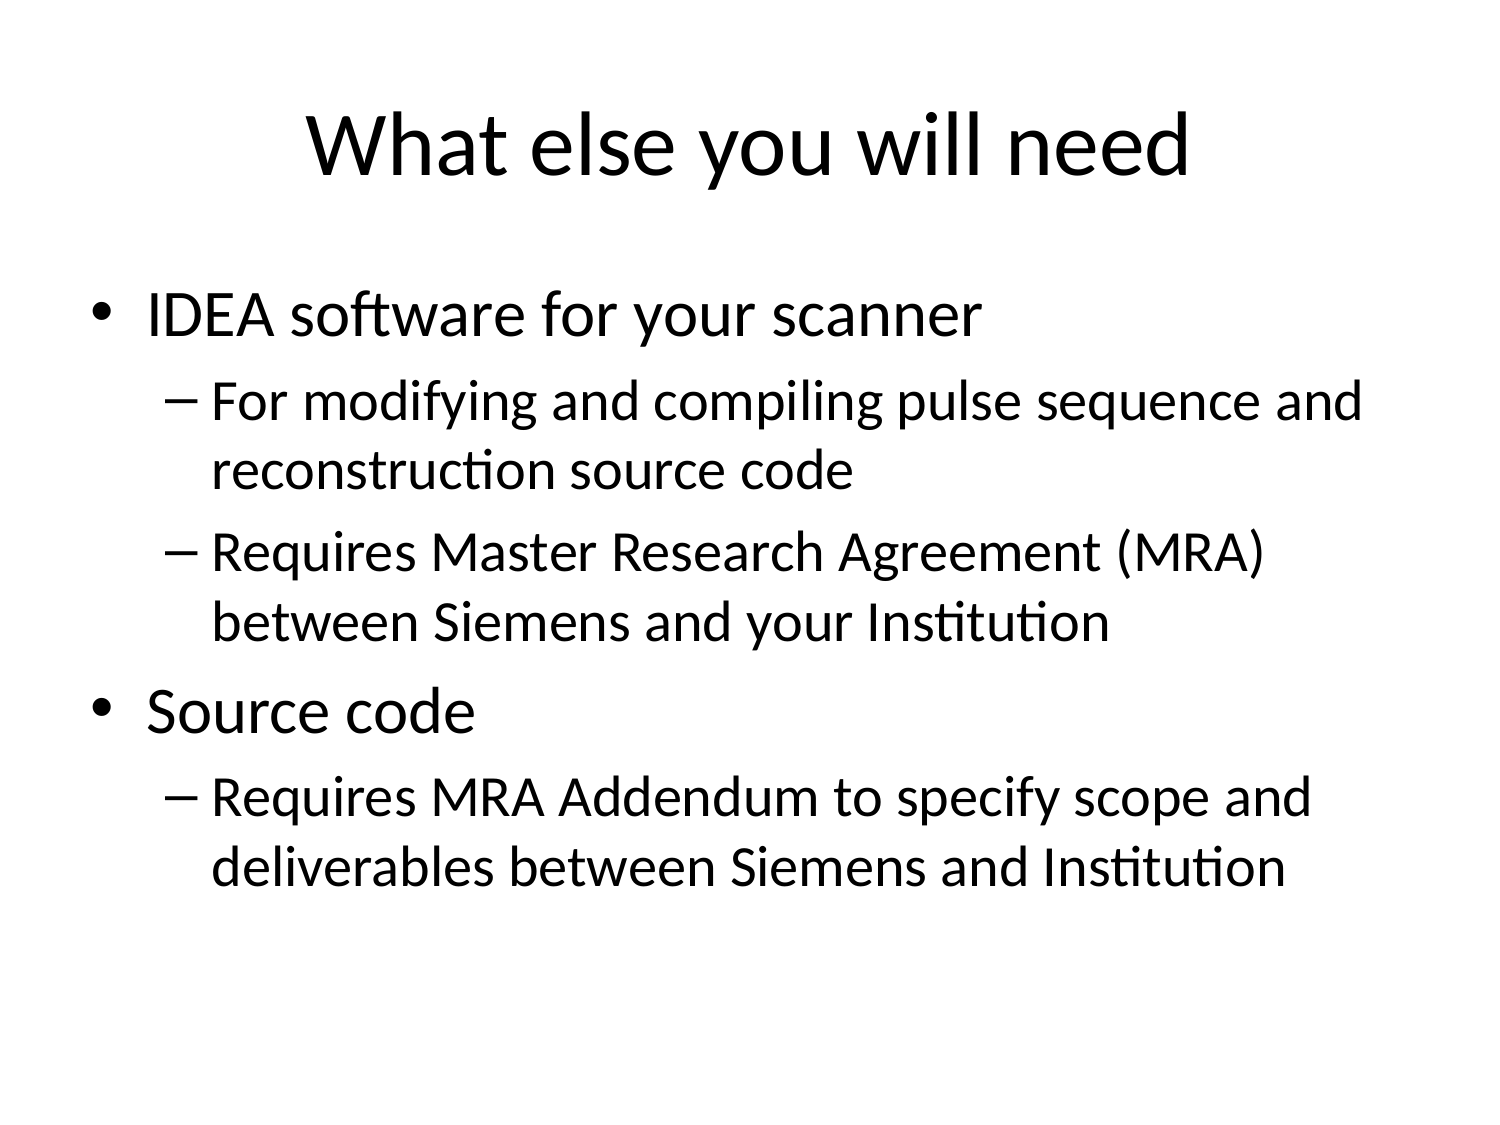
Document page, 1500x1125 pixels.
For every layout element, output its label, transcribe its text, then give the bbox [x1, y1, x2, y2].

title What else you will need [75, 45, 1425, 233]
list IDEA software for your scanner For modifying and compiling pulse sequence and reconstruction source code Requires Master Research Agreement (MRA) between Siemens and your Institution Source code Requires MRA Addendum to specify scope and deliverables between Siemens and Institution [75, 262, 1425, 1005]
